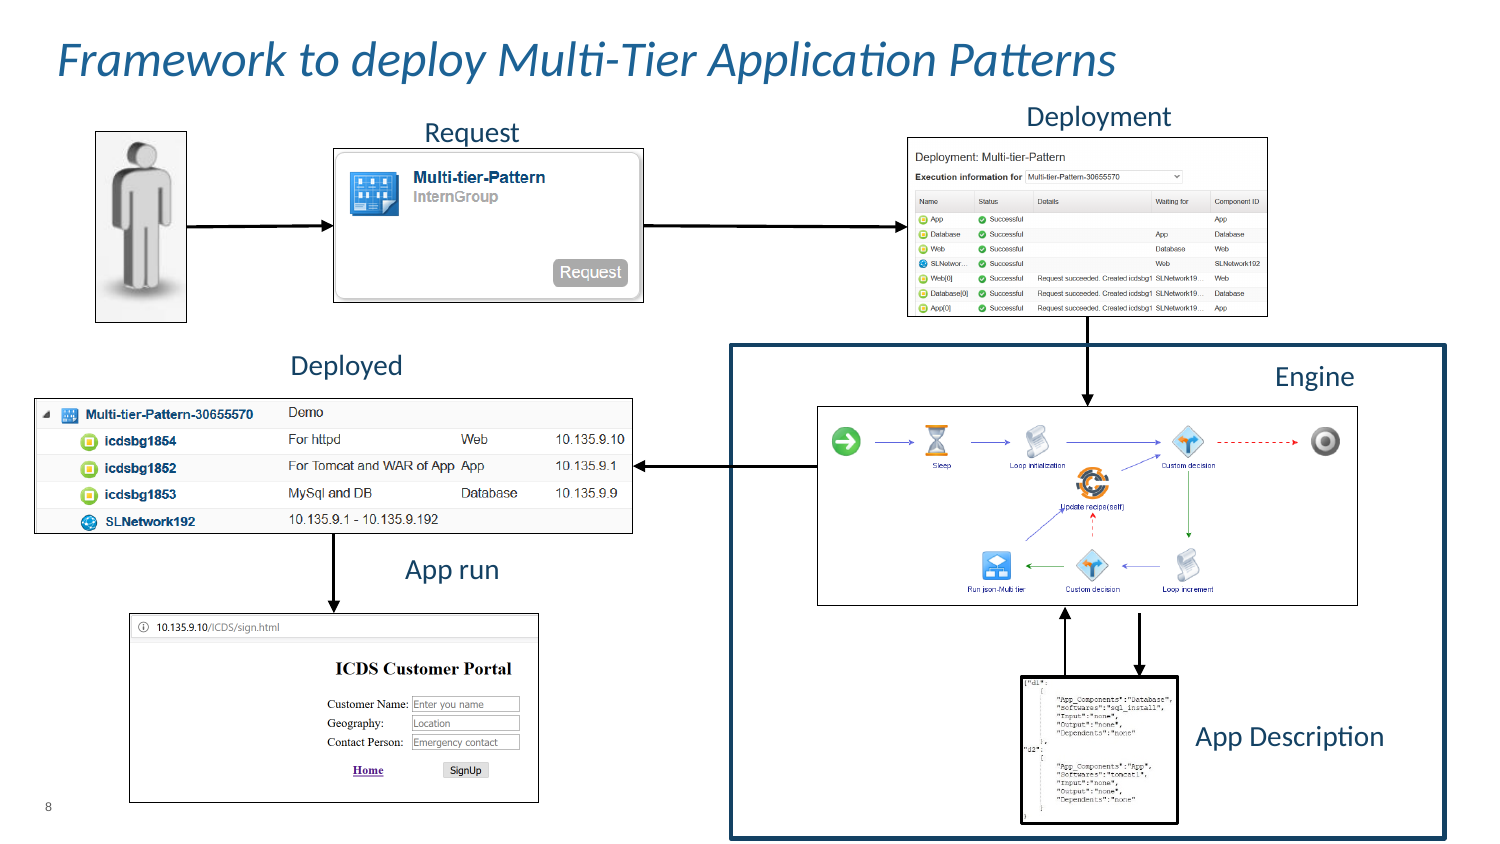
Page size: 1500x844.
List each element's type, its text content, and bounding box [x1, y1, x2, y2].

picture [1022, 678, 1177, 823]
picture [817, 406, 1358, 606]
text_box [730, 344, 1445, 839]
picture [333, 148, 644, 304]
text_box Engine [1207, 349, 1423, 400]
picture [128, 612, 539, 804]
text_box Framework to deploy Multi-Tier Application Patterns [42, 18, 1336, 85]
picture [907, 137, 1268, 317]
text_box App Description [1181, 710, 1405, 760]
text_box Deployed [238, 338, 455, 389]
picture [94, 130, 188, 323]
text_box App run [344, 543, 561, 593]
picture [34, 398, 634, 534]
text_box Deployment [991, 90, 1208, 135]
text_box Request [364, 105, 581, 147]
